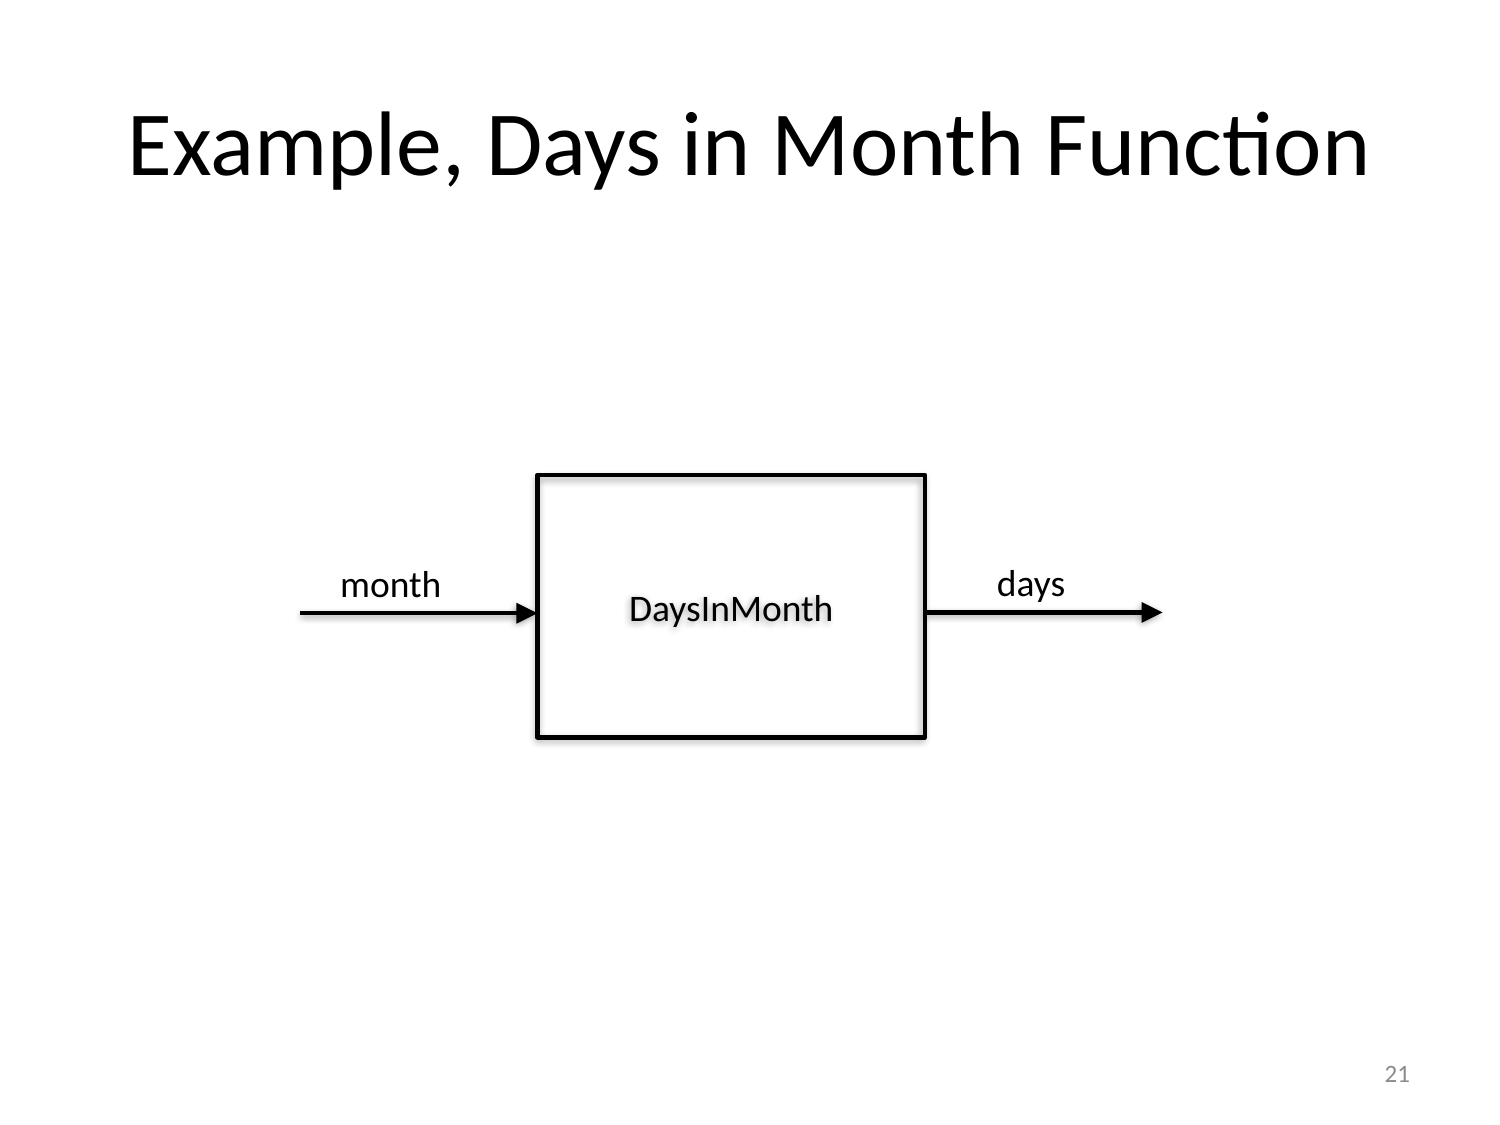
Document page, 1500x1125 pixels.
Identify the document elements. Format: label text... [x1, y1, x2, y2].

title Example, Days in Month Function [75, 45, 1425, 233]
text_box days [982, 551, 1081, 611]
text_box DaysInMonth [537, 474, 926, 738]
slide_number 21 [1074, 1042, 1425, 1103]
text_box month [325, 552, 457, 612]
